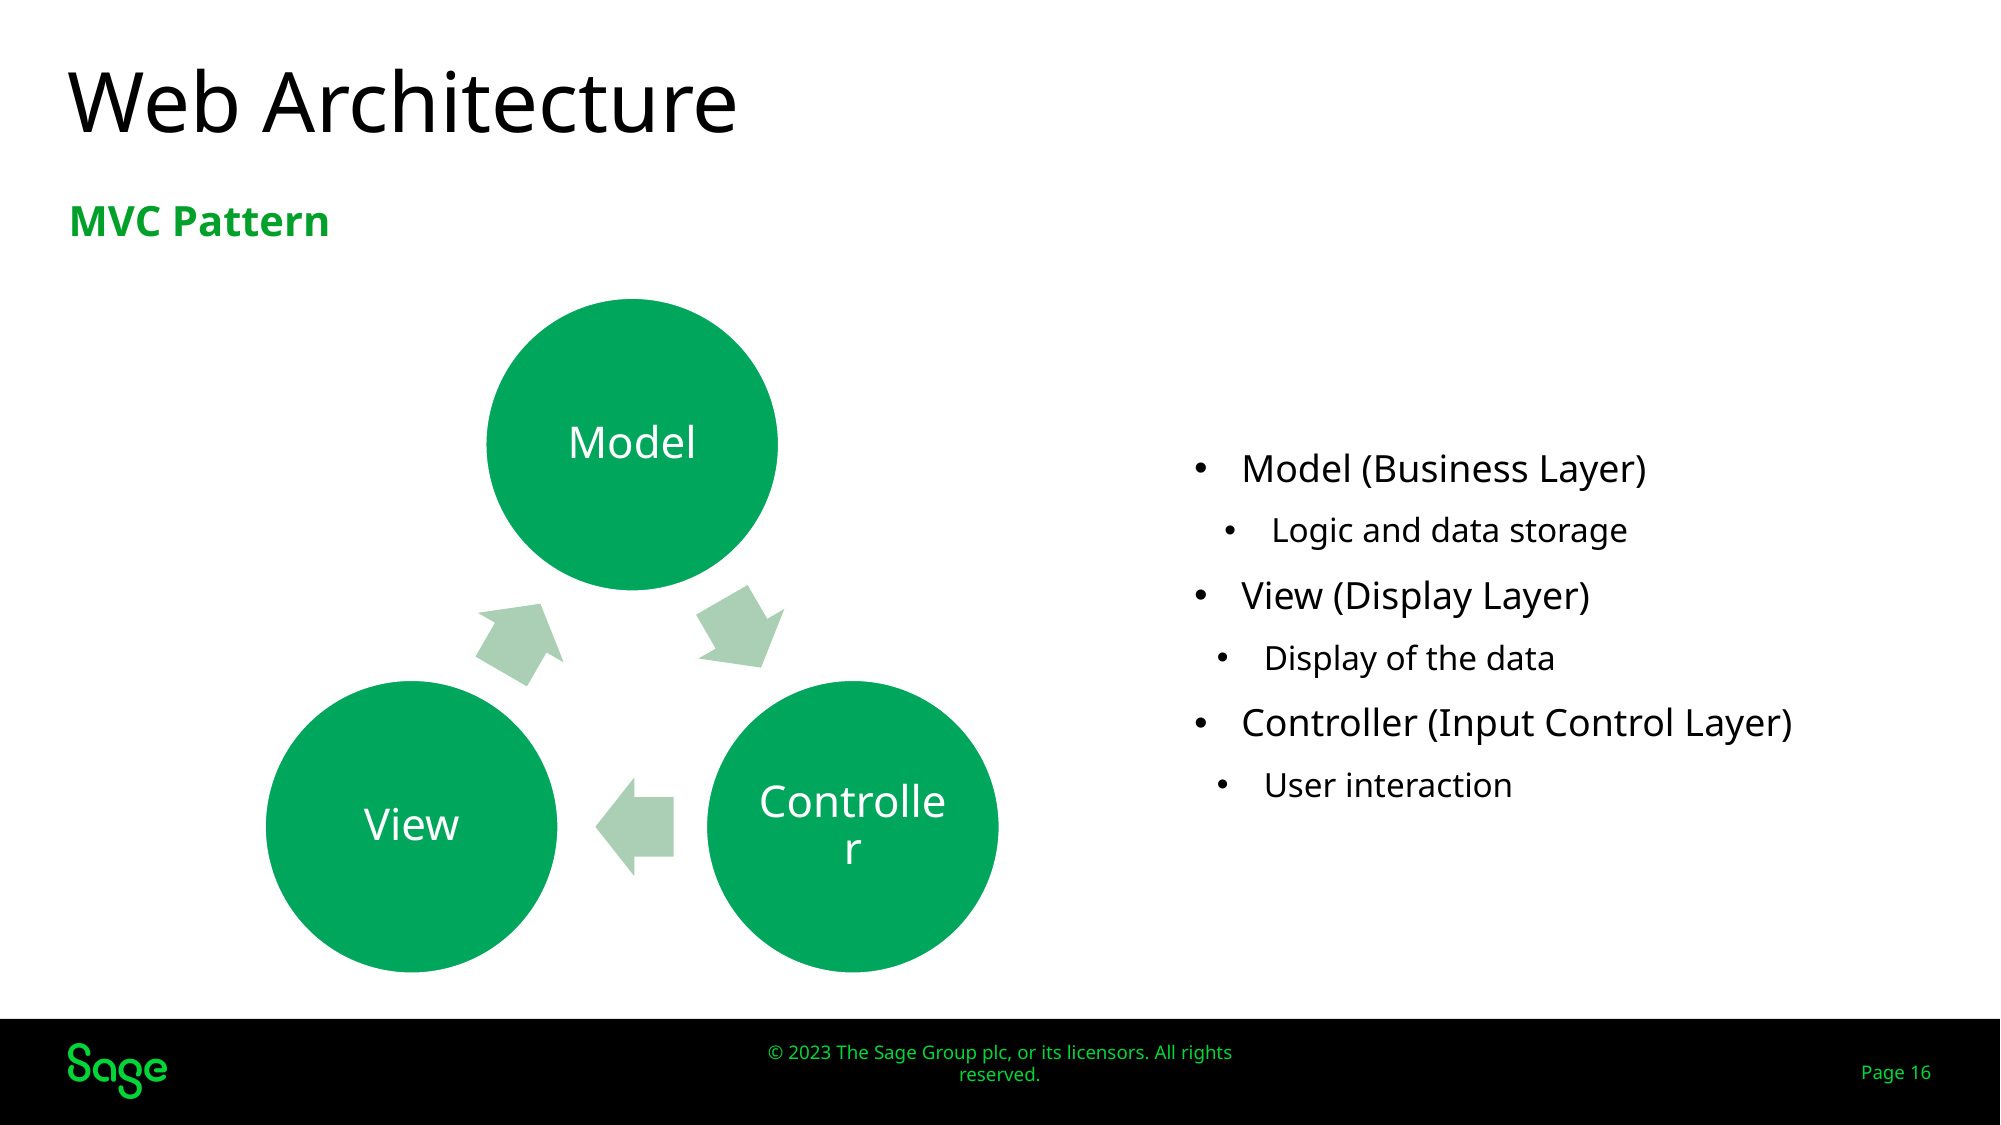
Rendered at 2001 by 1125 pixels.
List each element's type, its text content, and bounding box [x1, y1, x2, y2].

title Web Architecture [67, 49, 1930, 147]
picture [68, 1043, 167, 1099]
text_box Model (Business Layer) Logic and data storage View (Display Layer) Display of the data Controller (Input Control Layer) User interaction [1179, 414, 1947, 852]
slide_number Page 16 [1809, 1043, 1947, 1104]
list MVC Pattern [68, 186, 1930, 259]
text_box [159, 297, 1105, 974]
